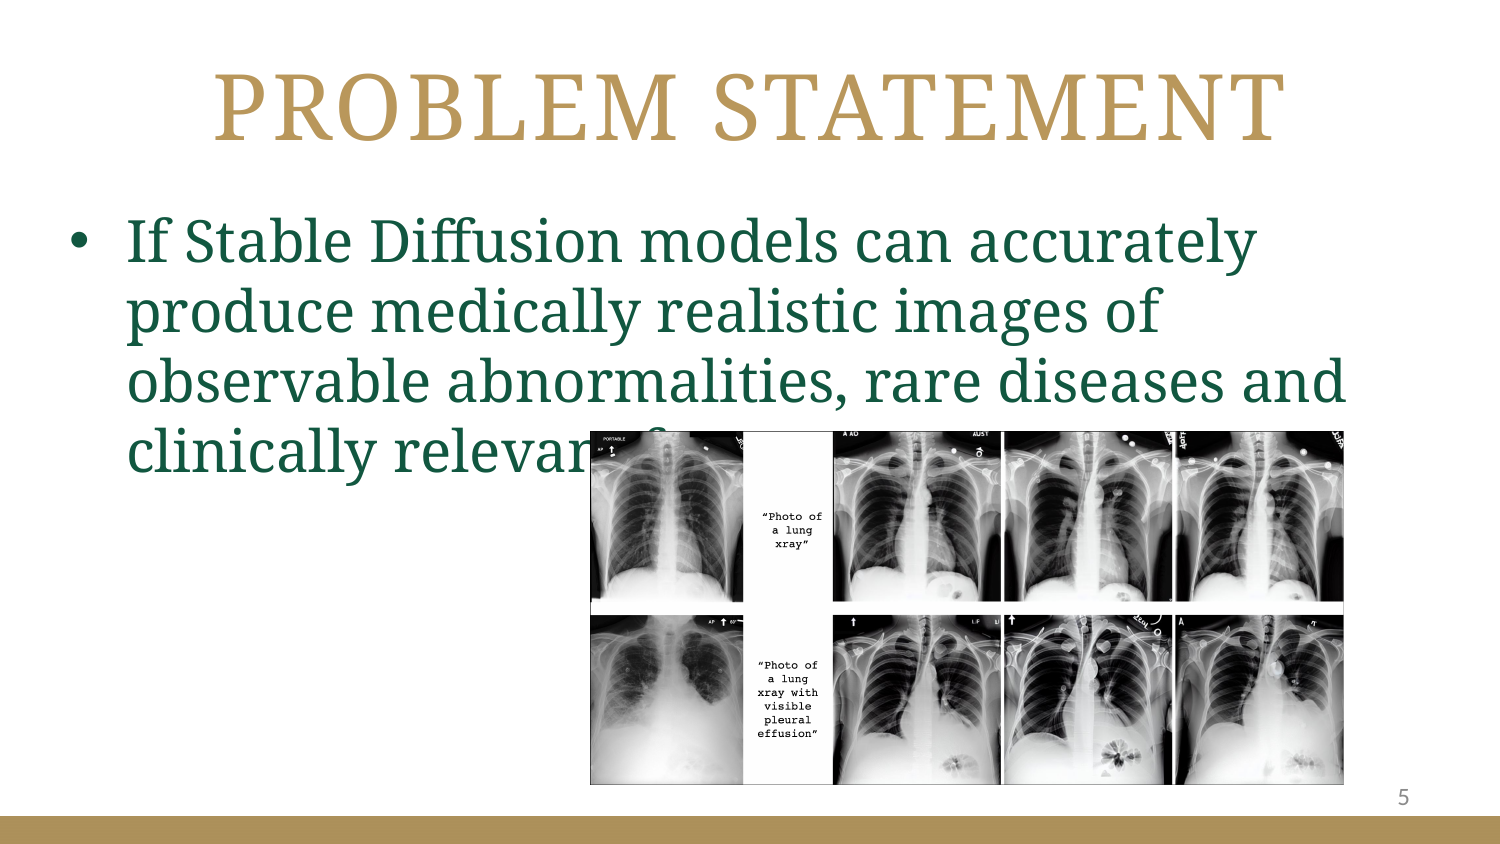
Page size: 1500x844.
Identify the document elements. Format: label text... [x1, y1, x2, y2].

title Problem statement [75, 33, 1425, 175]
list If Stable Diffusion models can accurately produce medically realistic images of observable abnormalities, rare diseases and clinically relevant features. [54, 196, 1425, 753]
slide_number 5 [1074, 775, 1425, 821]
picture [0, 0, 1500, 844]
